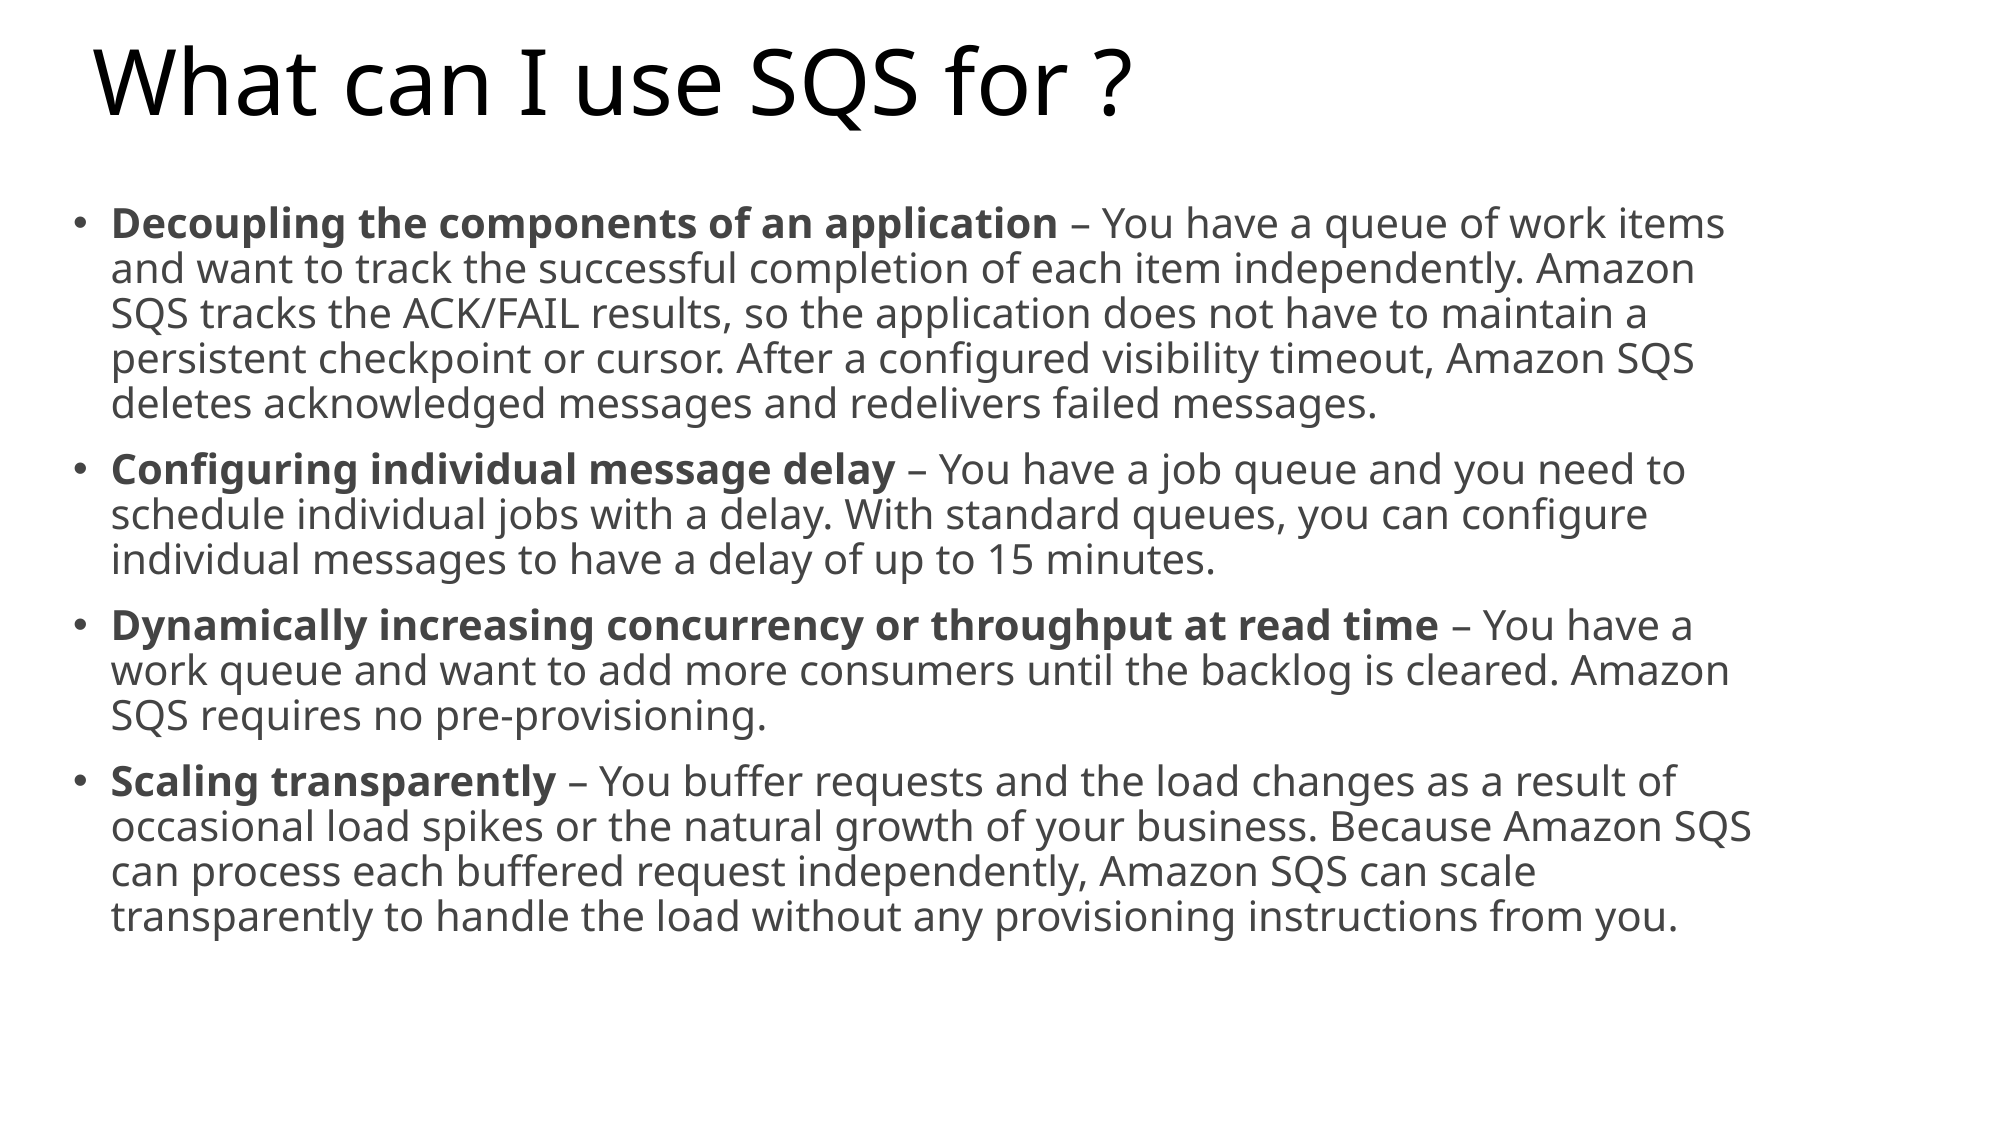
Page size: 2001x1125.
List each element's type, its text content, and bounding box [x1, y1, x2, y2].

list Decoupling the components of an application – You have a queue of work items and want to track the successful completion of each item independently. Amazon SQS tracks the ACK/FAIL results, so the application does not have to maintain a persistent checkpoint or cursor. After a configured visibility timeout, Amazon SQS deletes acknowledged messages and redelivers failed messages. Configuring individual message delay – You have a job queue and you need to schedule individual jobs with a delay. With standard queues, you can configure individual messages to have a delay of up to 15 minutes. Dynamically increasing concurrency or throughput at read time – You have a work queue and want to add more consumers until the backlog is cleared. Amazon SQS requires no pre-provisioning. Scaling transparently – You buffer requests and the load changes as a result of occasional load spikes or the natural growth of your business. Because Amazon SQS can process each buffered request independently, Amazon SQS can scale transparently to handle the load without any provisioning instructions from you. [58, 194, 1784, 976]
title What can I use SQS for ? [77, 0, 1803, 195]
